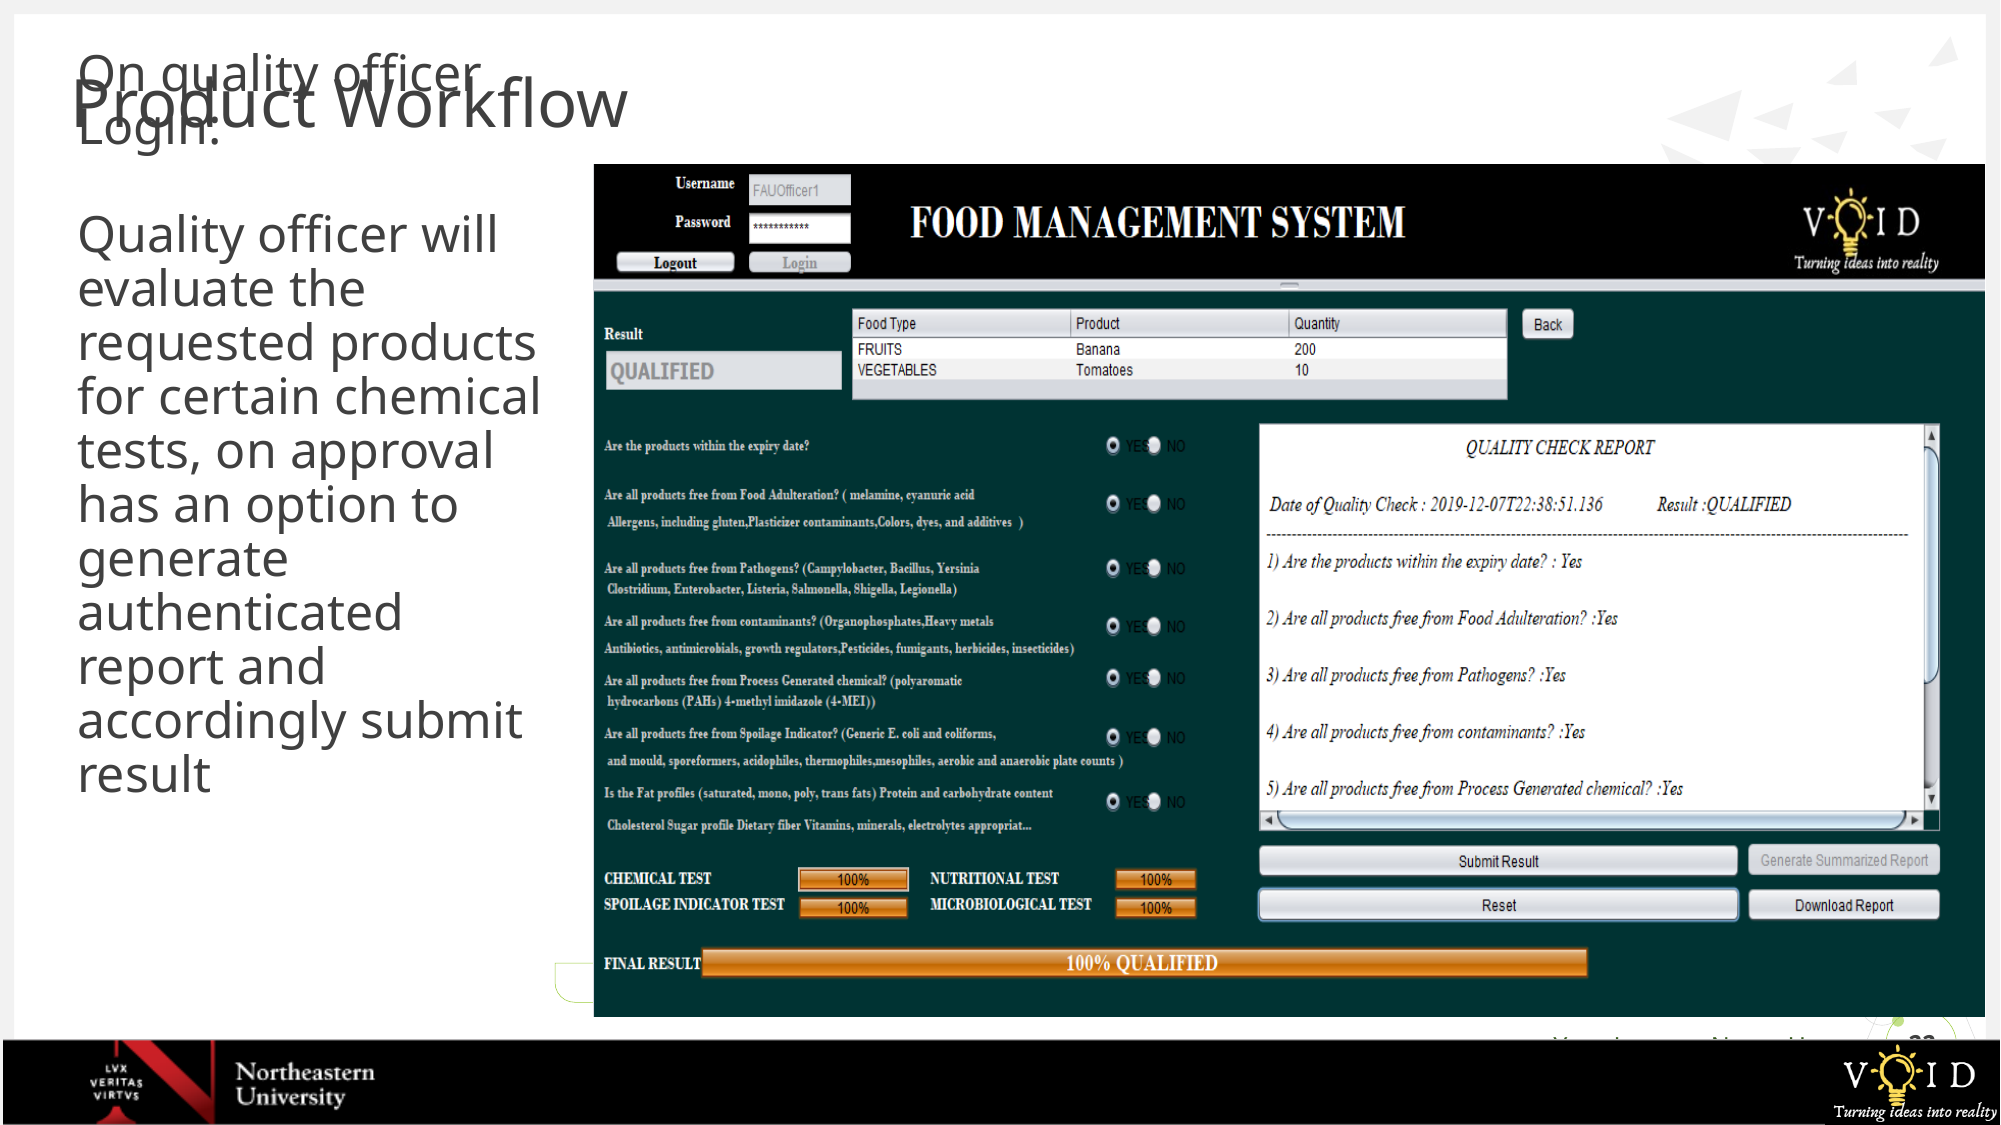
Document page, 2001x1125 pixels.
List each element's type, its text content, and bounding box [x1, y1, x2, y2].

picture [593, 164, 1985, 1017]
list On quality officer Login: Quality officer will evaluate the requested products for certain chemical tests, on approval has an option to generate authenticated report and accordingly submit result [77, 443, 562, 804]
slide_number 22 [1886, 1017, 1957, 1039]
picture [3, 1039, 2000, 1125]
title Product Workflow [70, 70, 1932, 142]
